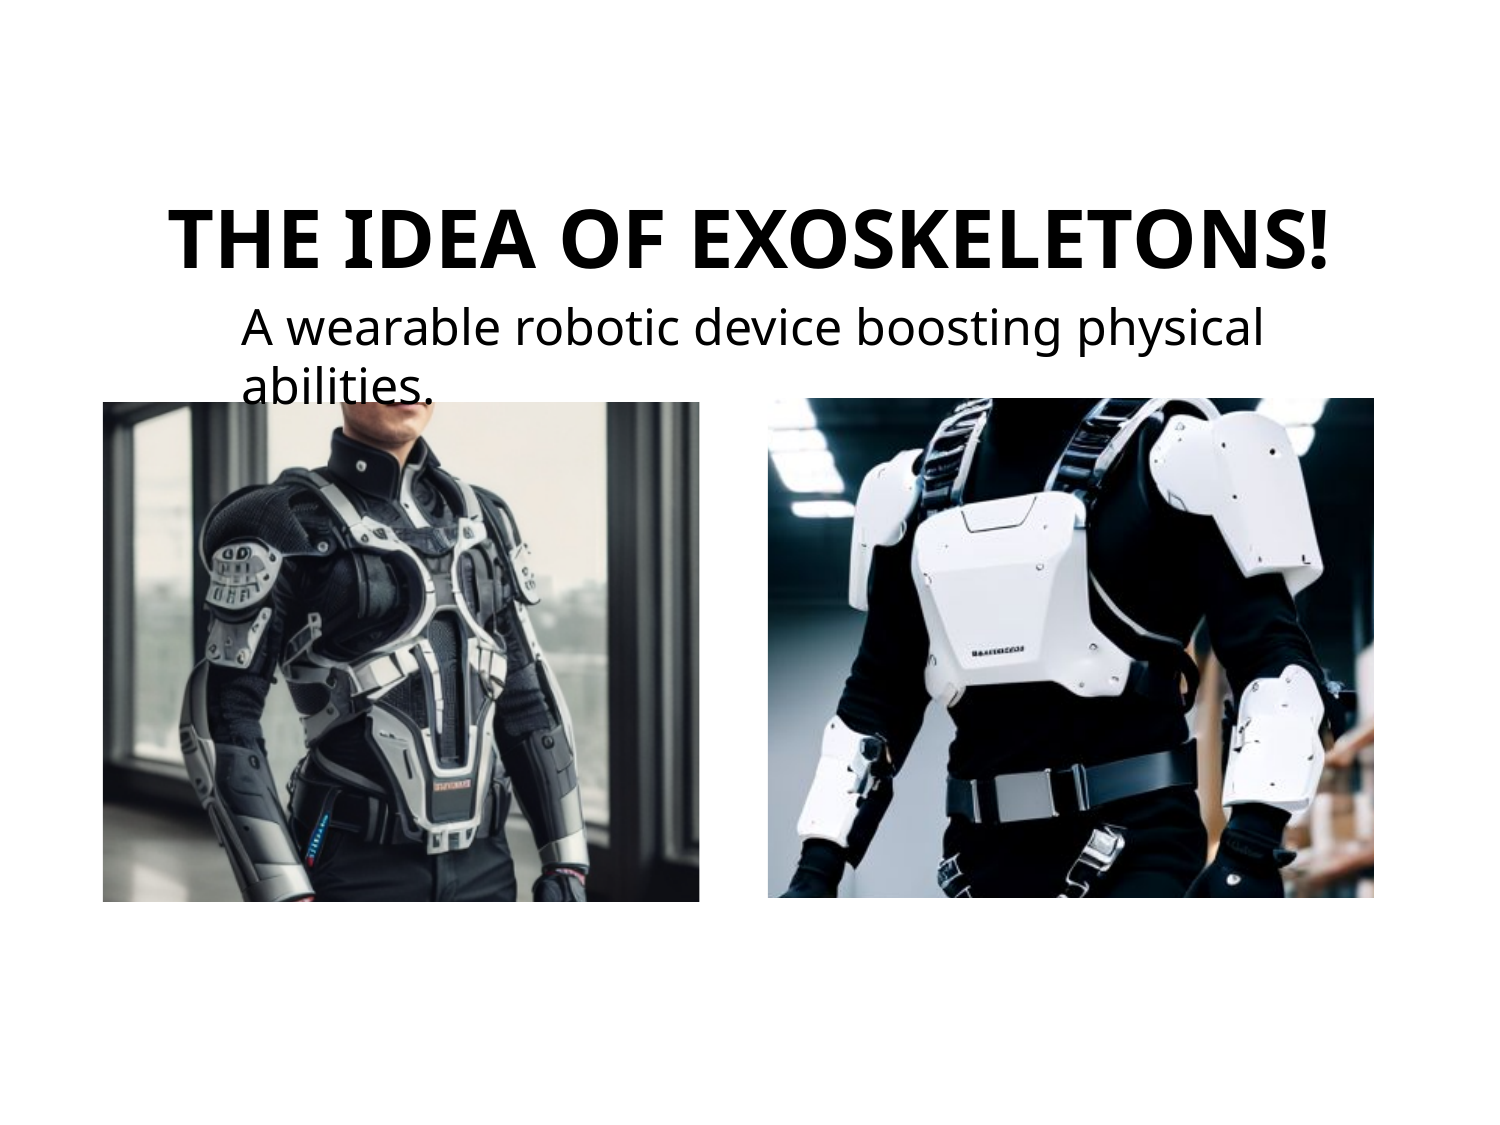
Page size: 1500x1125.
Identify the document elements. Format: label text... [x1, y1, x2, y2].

picture [102, 402, 700, 902]
picture [767, 398, 1374, 898]
text_box A wearable robotic device boosting physical abilities. [227, 287, 1374, 423]
title THE IDEA OF EXOSKELETONS! [102, 172, 1397, 312]
